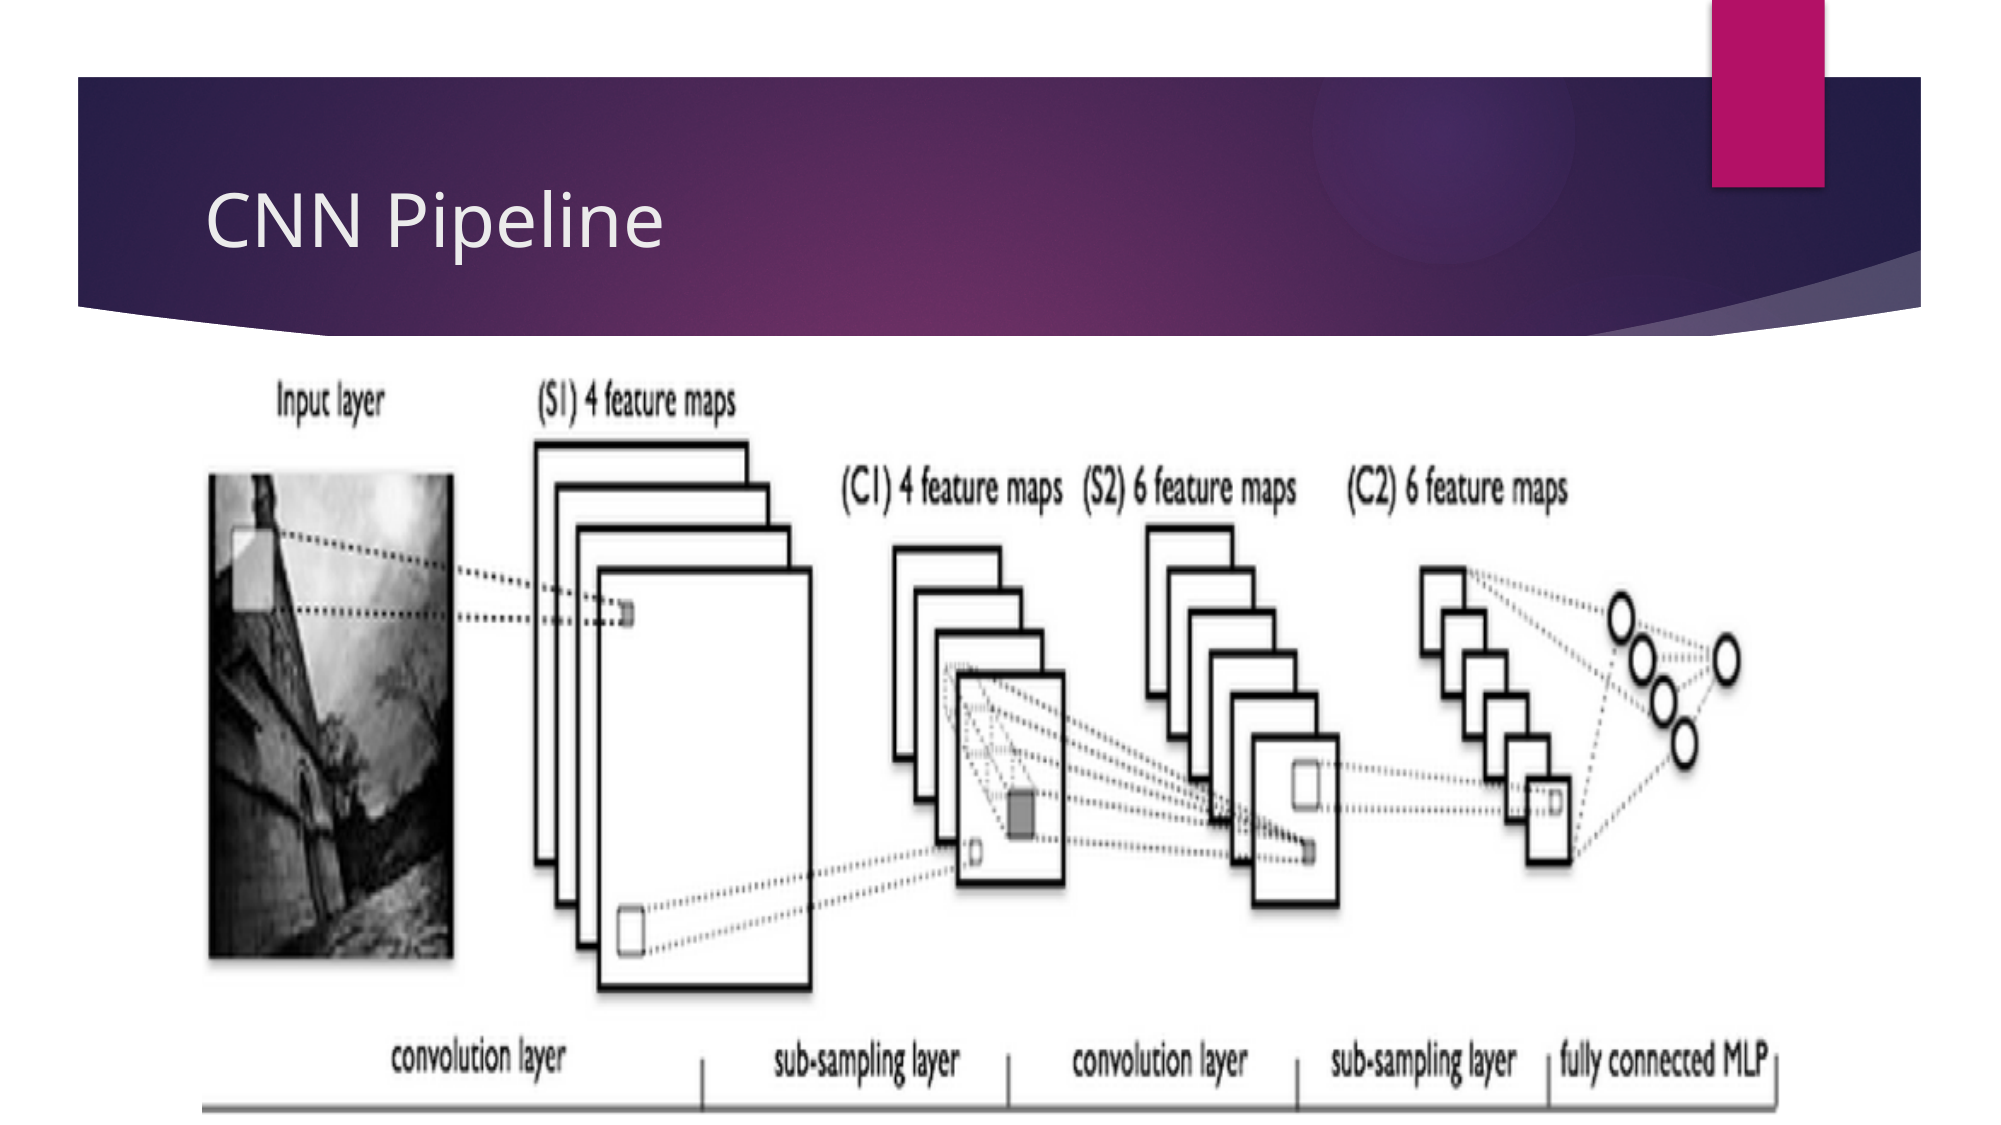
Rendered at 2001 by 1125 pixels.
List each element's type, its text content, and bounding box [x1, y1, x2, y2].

title CNN Pipeline [189, 159, 1627, 276]
picture [201, 336, 1799, 1125]
